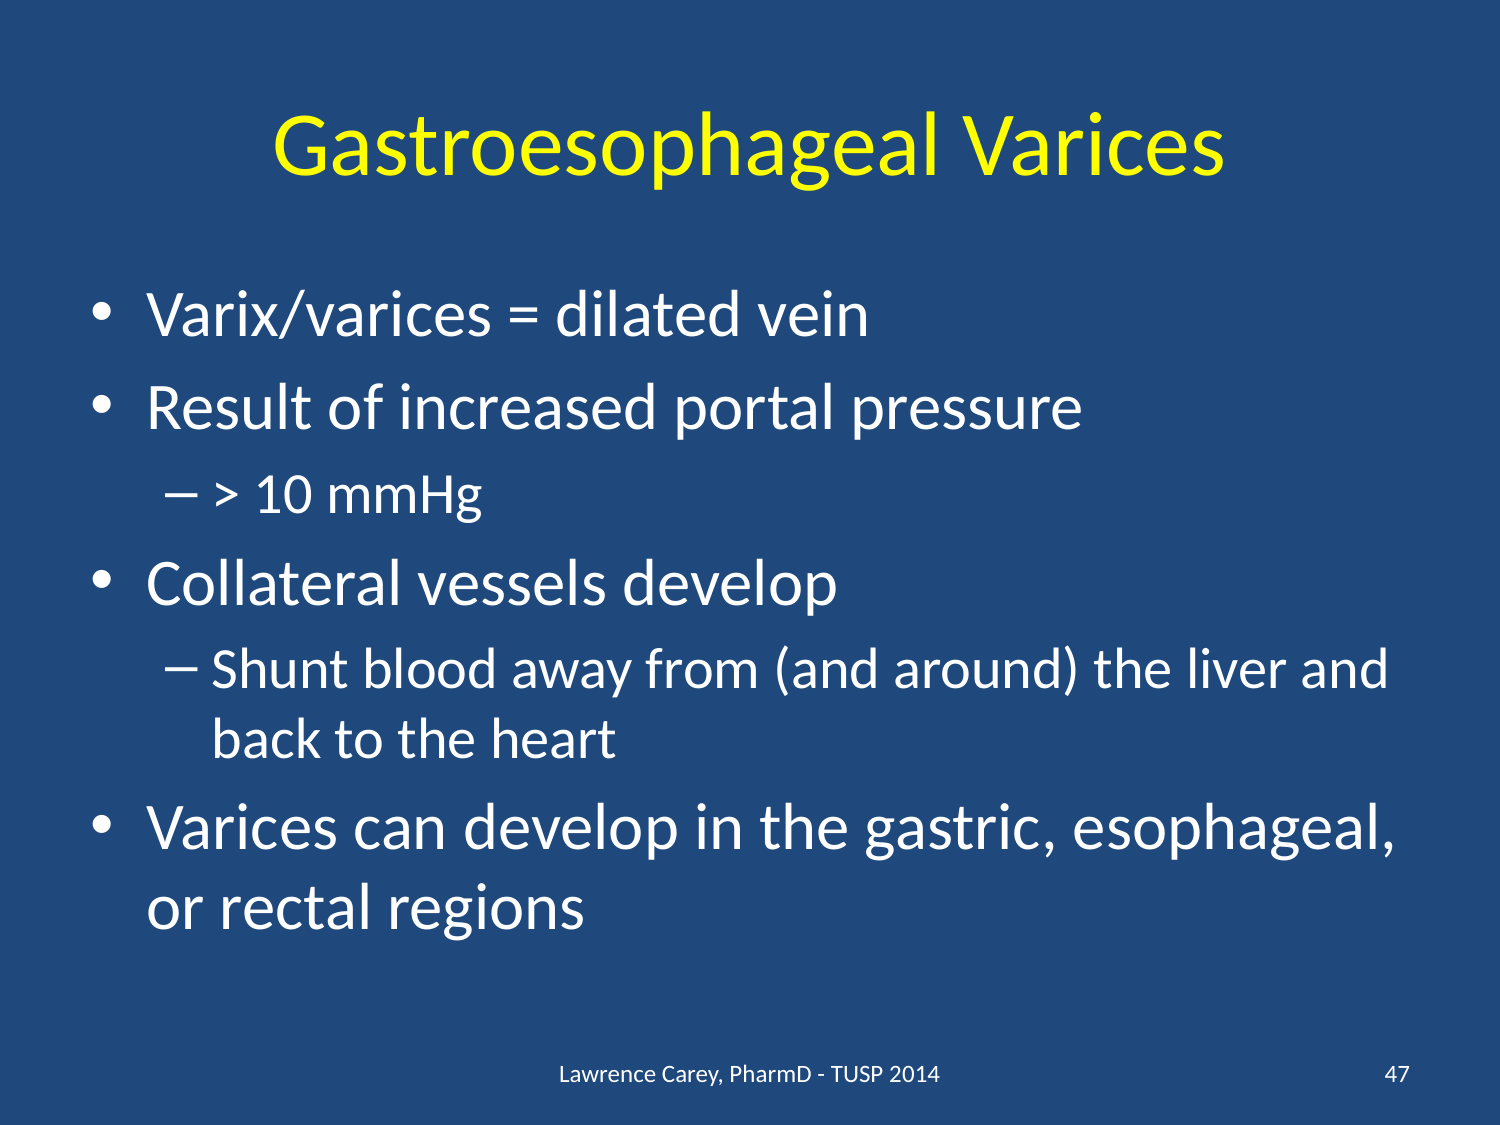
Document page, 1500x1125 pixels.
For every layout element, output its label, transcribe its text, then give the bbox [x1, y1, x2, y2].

footer Lawrence Carey, PharmD - TUSP 2014 [512, 1042, 988, 1103]
list Varix/varices = dilated vein Result of increased portal pressure > 10 mmHg Collateral vessels develop Shunt blood away from (and around) the liver and back to the heart Varices can develop in the gastric, esophageal, or rectal regions [75, 262, 1425, 1005]
slide_number 47 [1074, 1042, 1425, 1103]
title Gastroesophageal Varices [75, 45, 1425, 233]
